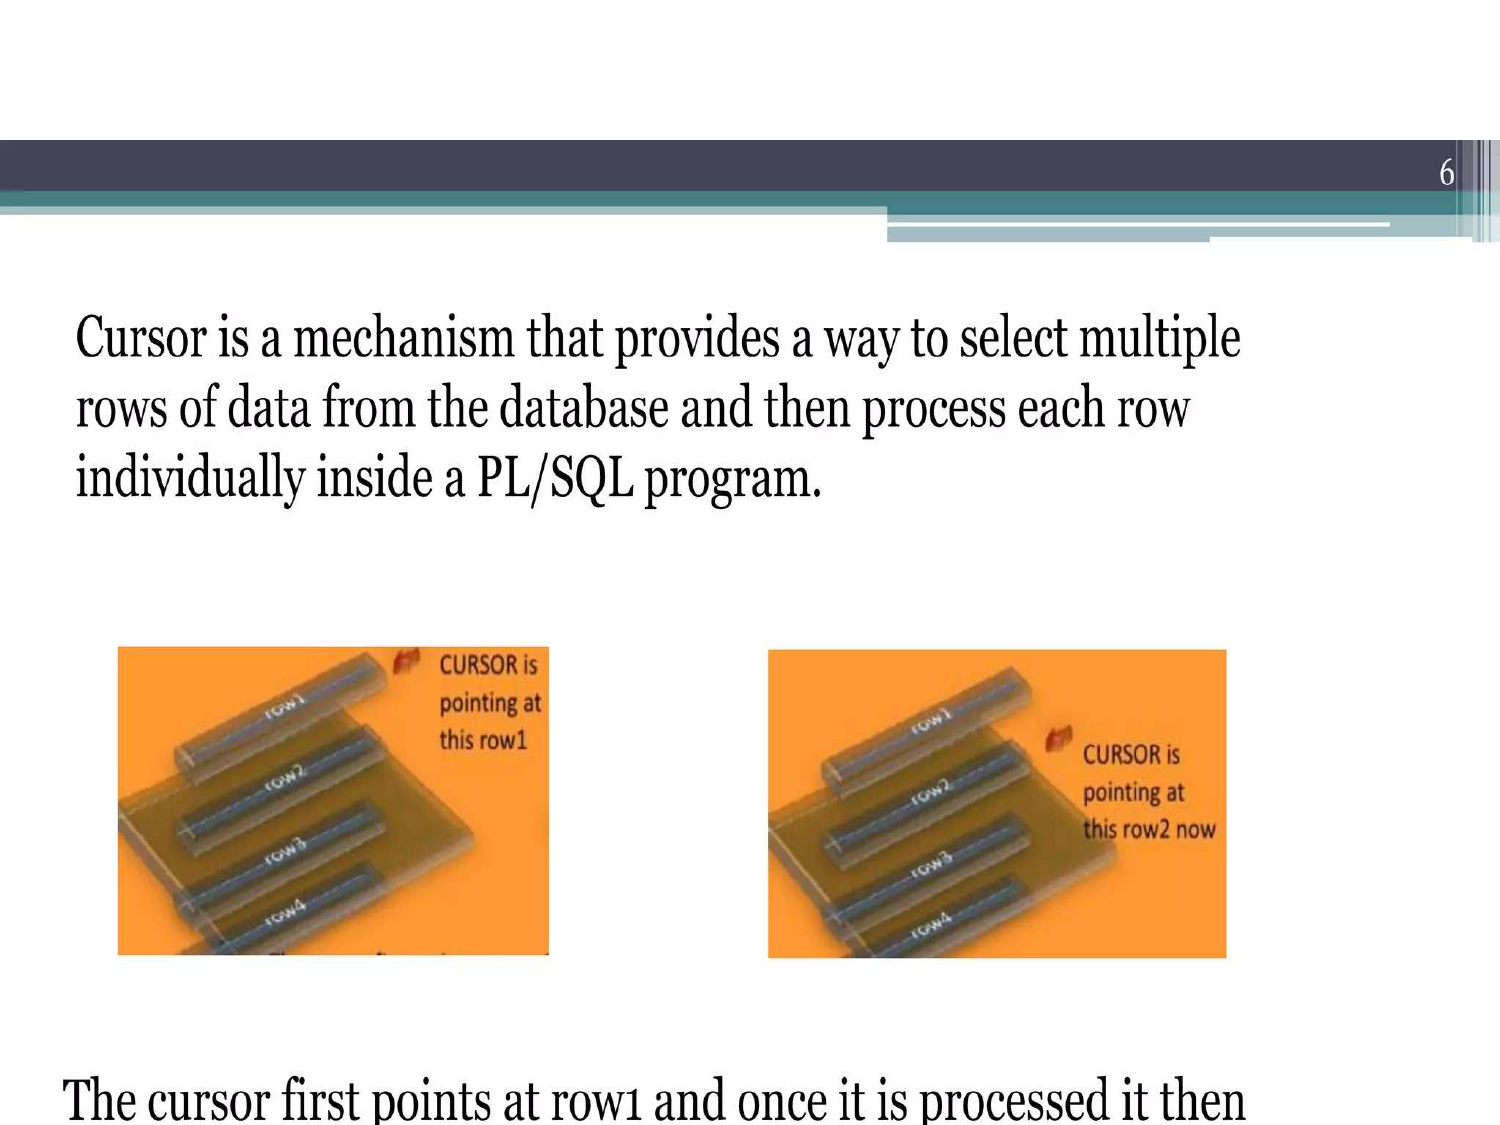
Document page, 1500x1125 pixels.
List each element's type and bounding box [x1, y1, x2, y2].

picture [0, 140, 1500, 1125]
